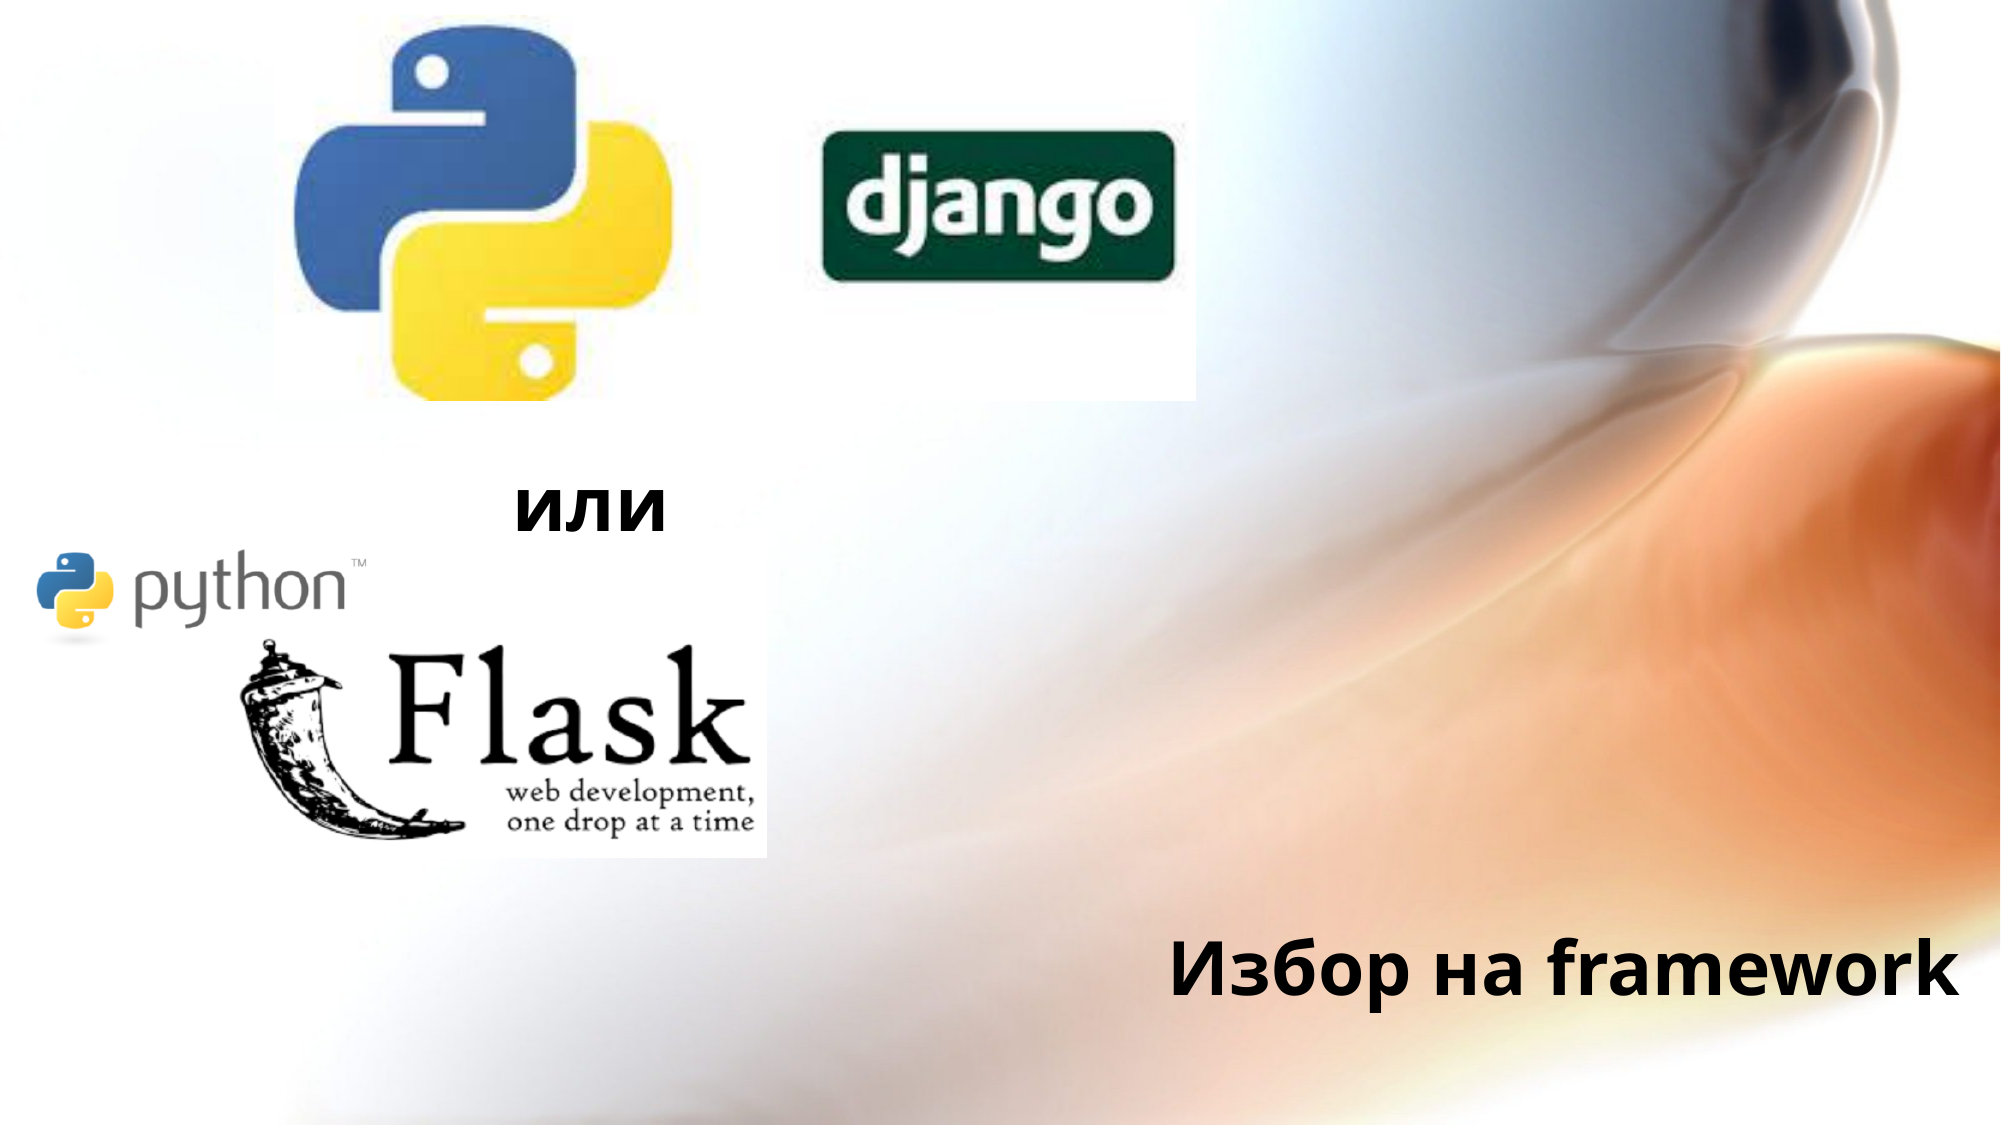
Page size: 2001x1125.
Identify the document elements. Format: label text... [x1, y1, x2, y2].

text_box или [498, 448, 685, 529]
text_box Избор на framework [1153, 912, 1976, 1018]
picture [0, 0, 2001, 1125]
